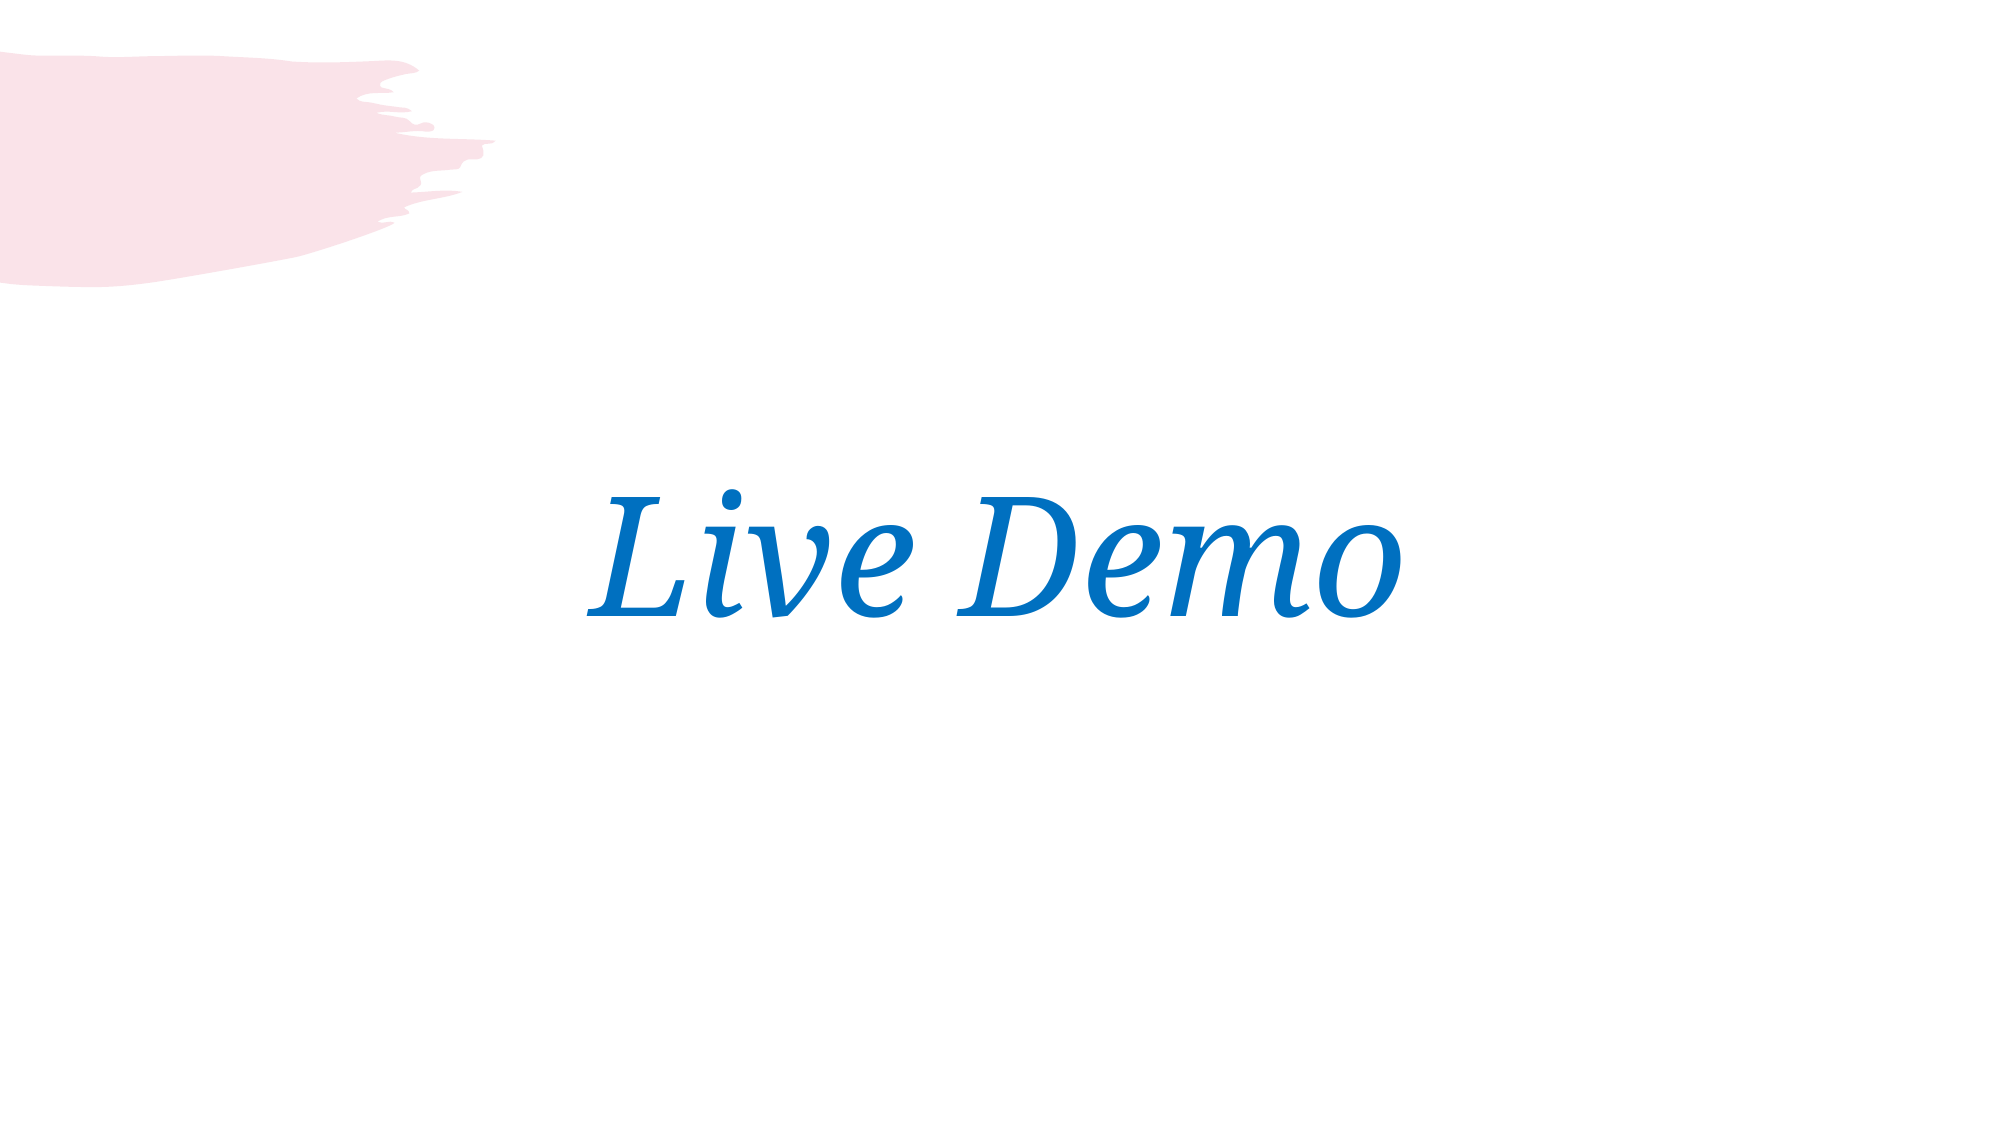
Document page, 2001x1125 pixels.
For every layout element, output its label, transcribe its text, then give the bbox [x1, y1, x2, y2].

title Live Demo [137, 453, 1863, 672]
